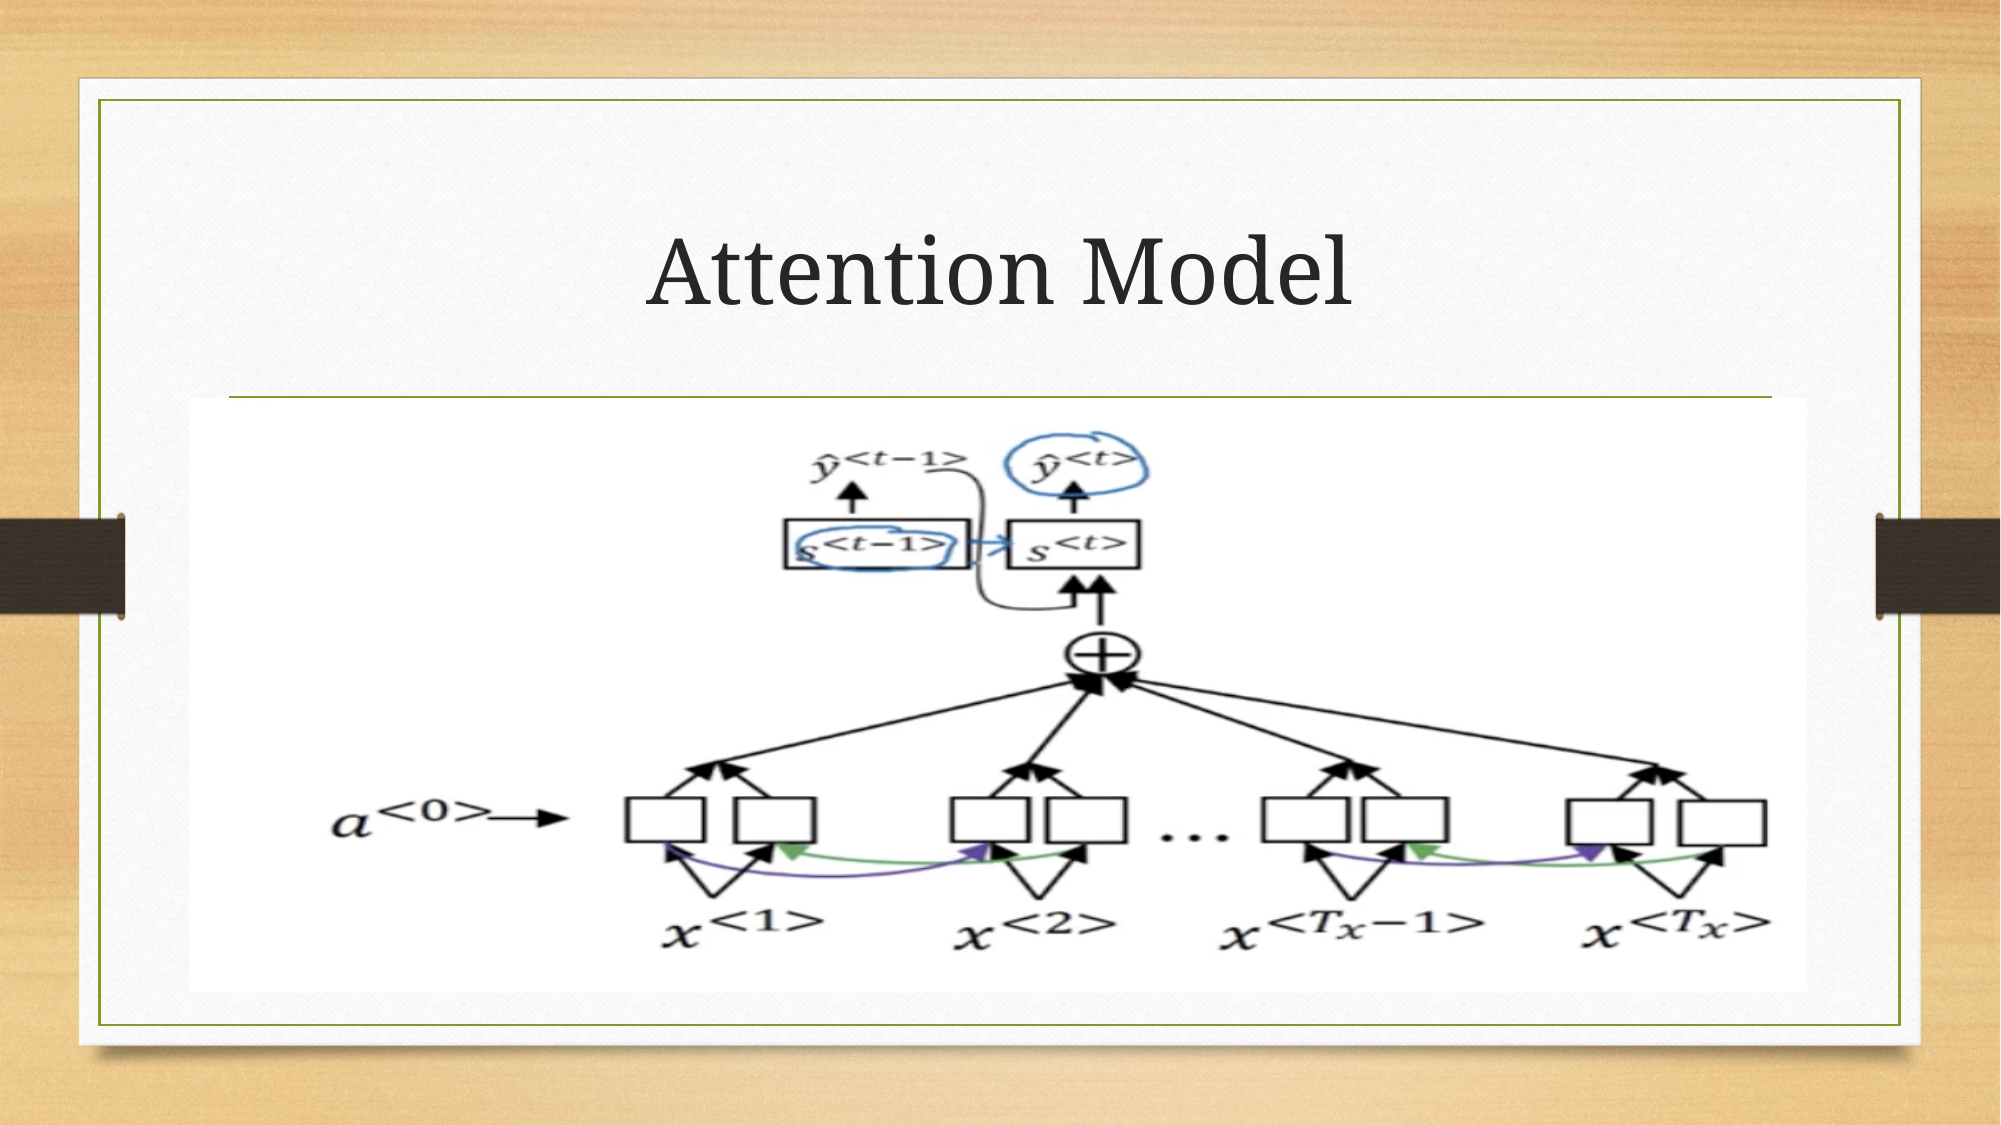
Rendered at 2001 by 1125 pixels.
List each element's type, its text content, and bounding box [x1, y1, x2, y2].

title Attention Model [212, 161, 1788, 375]
picture [0, 0, 2001, 1125]
